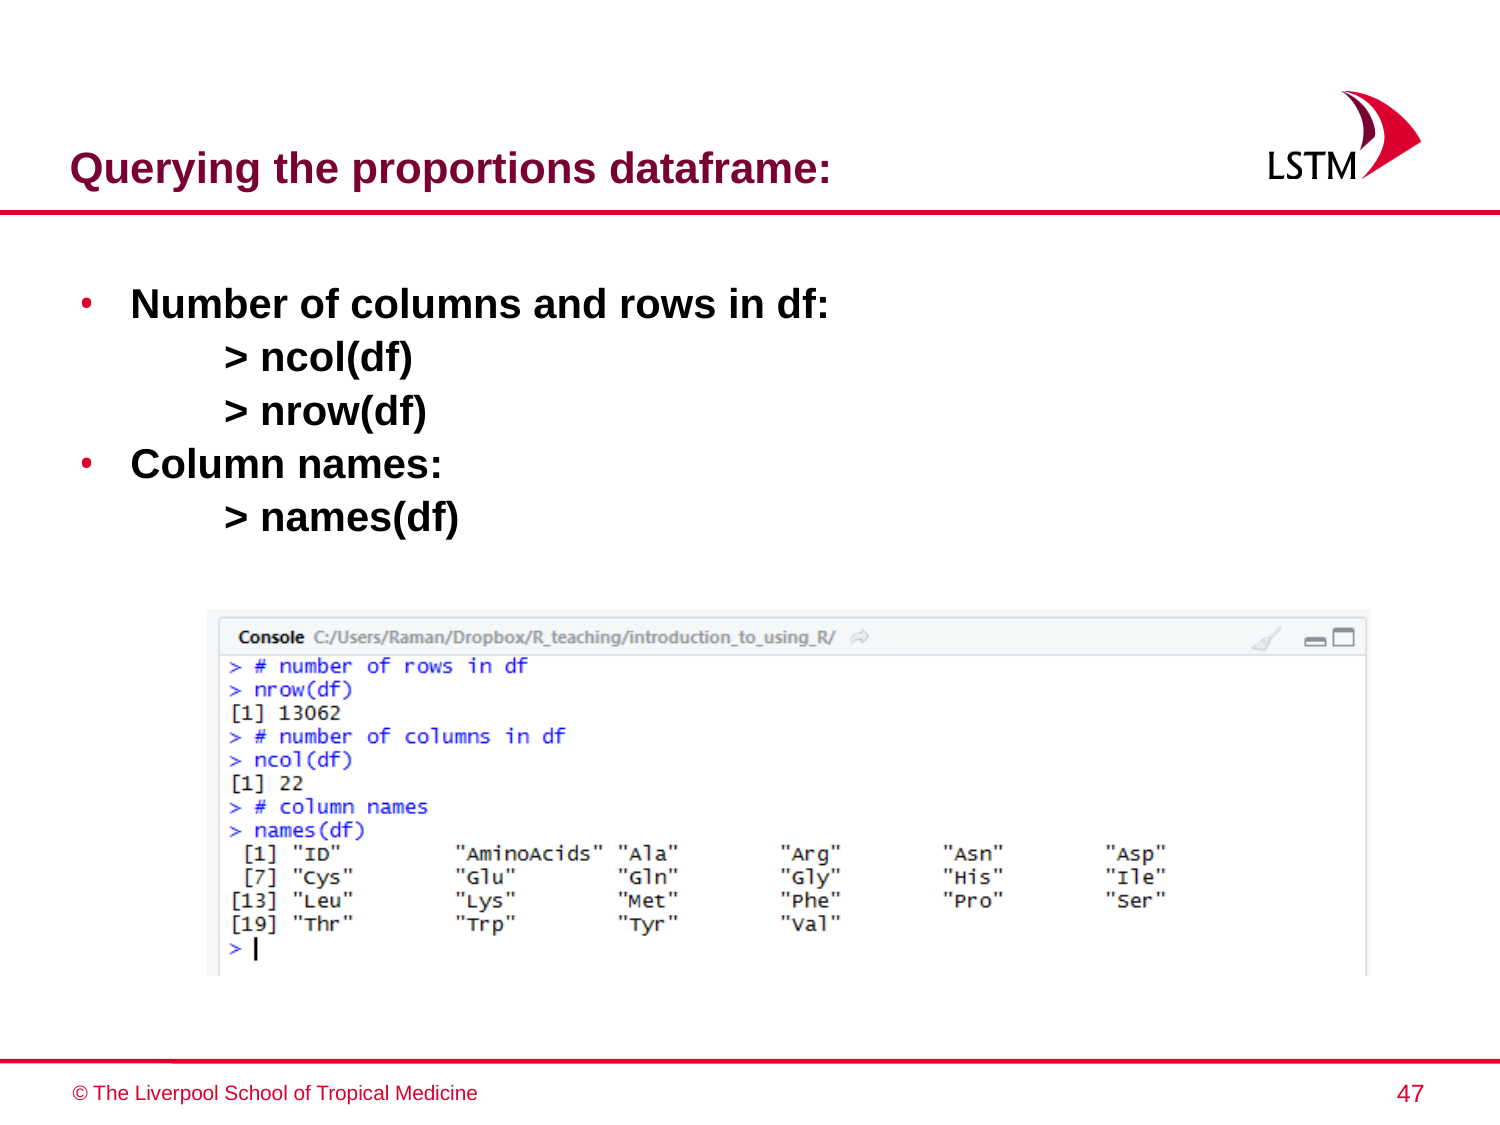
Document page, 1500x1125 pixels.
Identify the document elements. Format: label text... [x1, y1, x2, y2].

title Querying the proportions dataframe: [54, 99, 1118, 201]
list Number of columns and rows in df: > ncol(df) > nrow(df) Column names: > names(df) [58, 274, 1413, 1013]
picture [206, 609, 1372, 977]
picture [1269, 91, 1421, 179]
